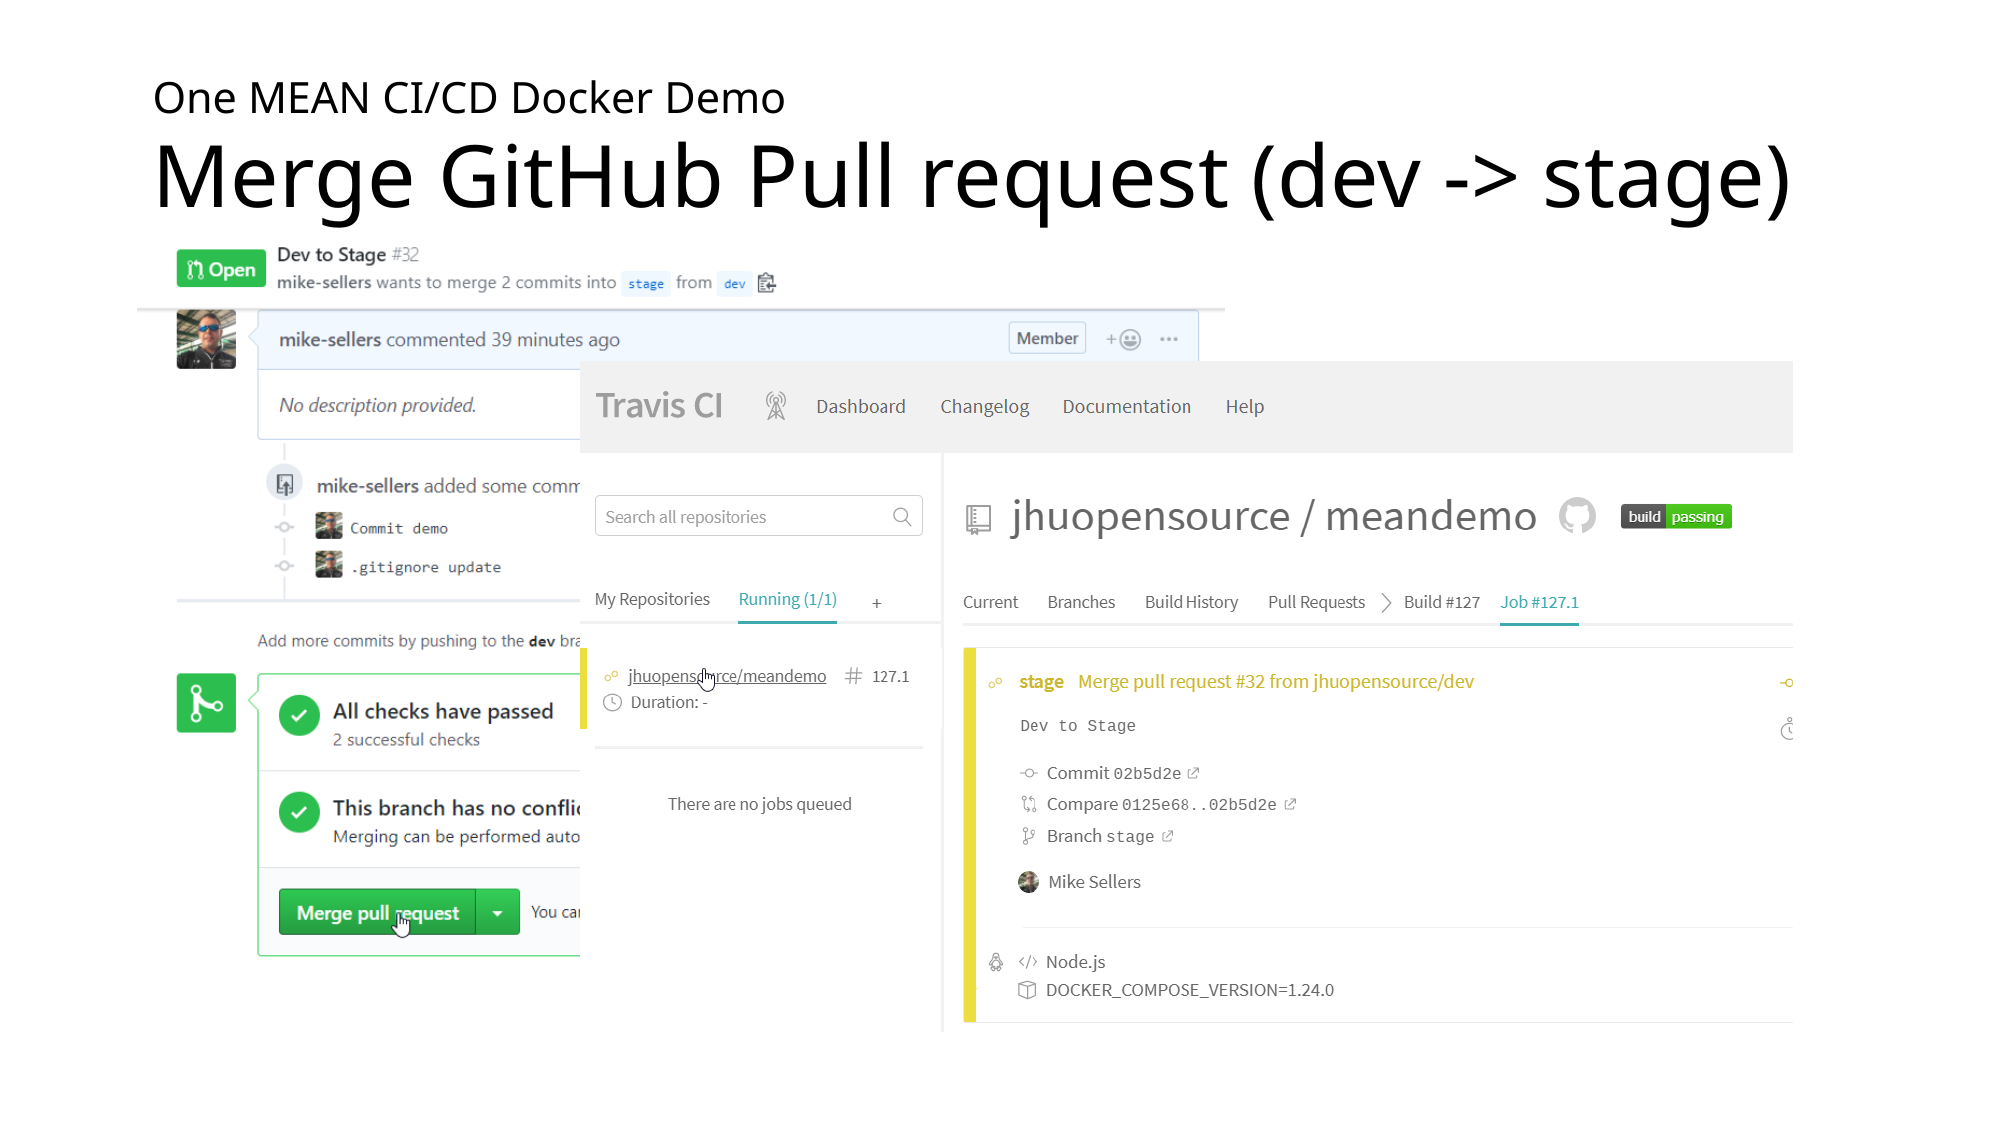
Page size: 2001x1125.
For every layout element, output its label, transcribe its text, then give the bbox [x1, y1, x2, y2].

title One MEAN CI/CD Docker Demo Merge GitHub Pull request (dev -> stage) [137, 16, 1863, 279]
picture [137, 229, 1793, 1032]
